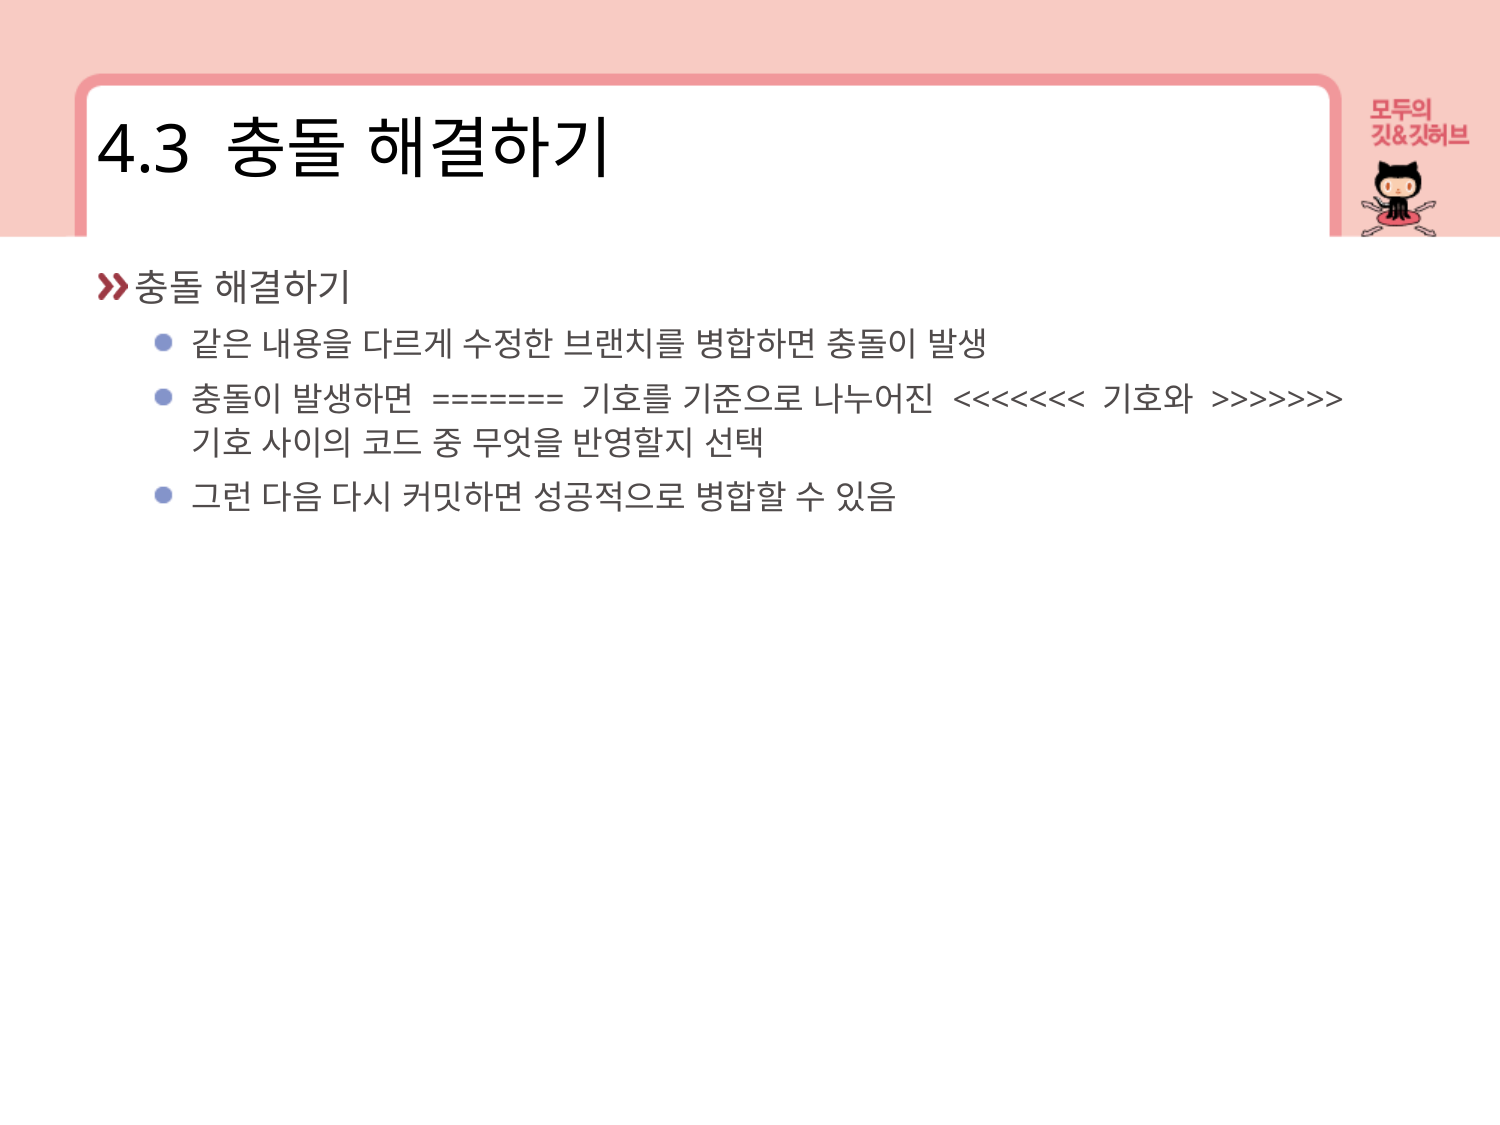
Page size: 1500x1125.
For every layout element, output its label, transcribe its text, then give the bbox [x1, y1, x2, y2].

picture [0, 0, 1500, 1125]
text_box 충돌 해결하기 같은 내용을 다르게 수정한 브랜치를 병합하면 충돌이 발생 충돌이 발생하면 ======= 기호를 기준으로 나누어진 <<<<<<< 기호와 >>>>>>> 기호 사이의 코드 중 무엇을 반영할지 선택 그런 다음 다시 커밋하면 성공적으로 병합할 수 있음 [82, 252, 1413, 1067]
text_box 4.3 충돌 해결하기 [82, 61, 1413, 193]
